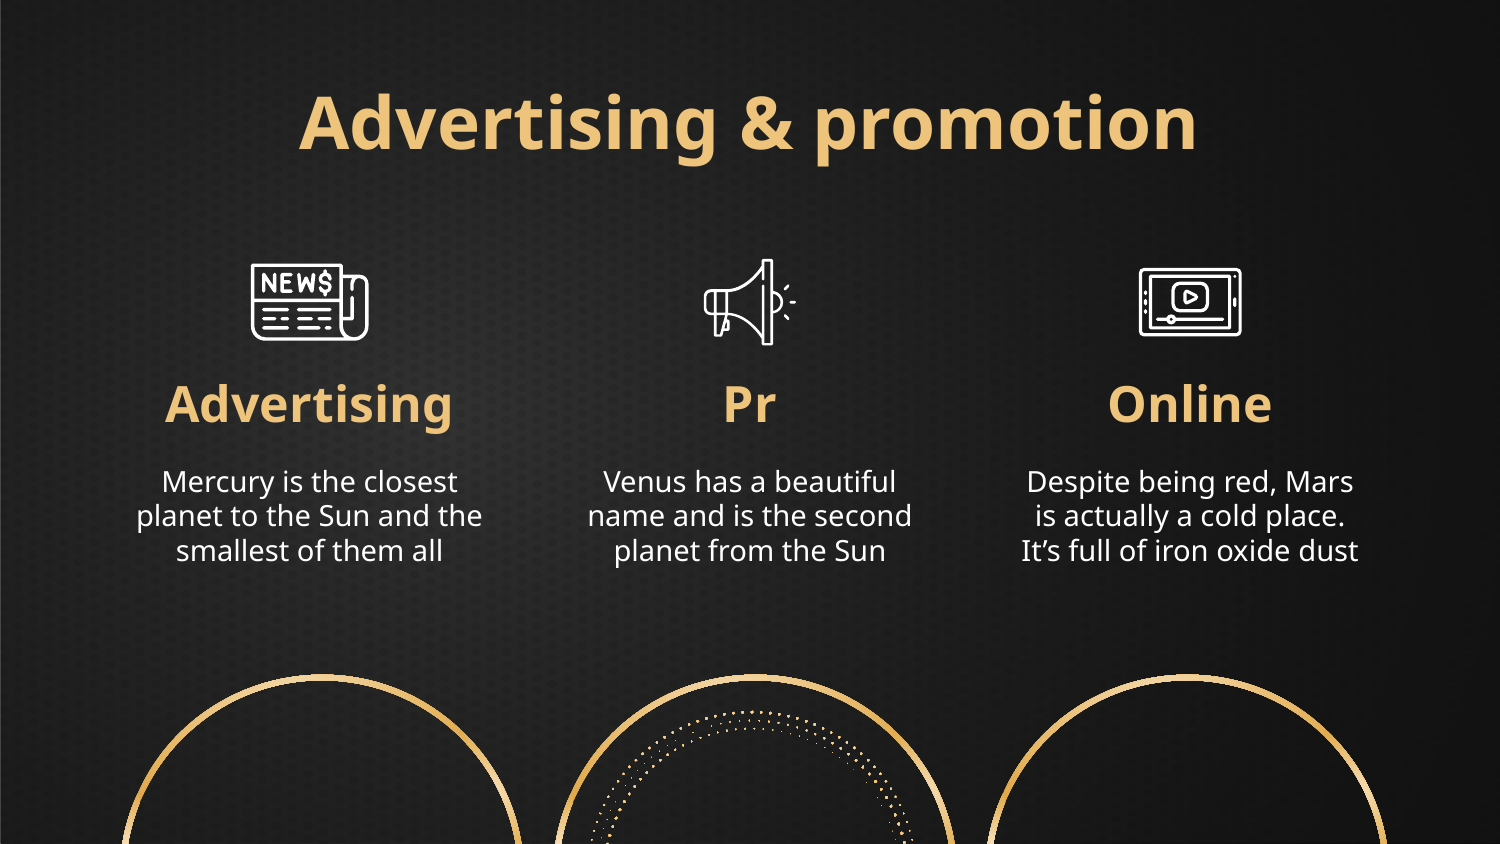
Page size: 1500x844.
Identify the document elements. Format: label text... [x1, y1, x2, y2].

subtitle Despite being red, Mars is actually a cold place. It’s full of iron oxide dust [998, 447, 1382, 619]
title Pr [558, 361, 942, 447]
title Online [998, 361, 1382, 447]
subtitle Mercury is the closest planet to the Sun and the smallest of them all [118, 447, 502, 619]
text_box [250, 263, 369, 341]
title Advertising & promotion [118, 72, 1382, 167]
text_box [703, 258, 797, 346]
title Advertising [118, 361, 502, 447]
subtitle Venus has a beautiful name and is the second planet from the Sun [558, 447, 942, 619]
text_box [1138, 267, 1242, 337]
